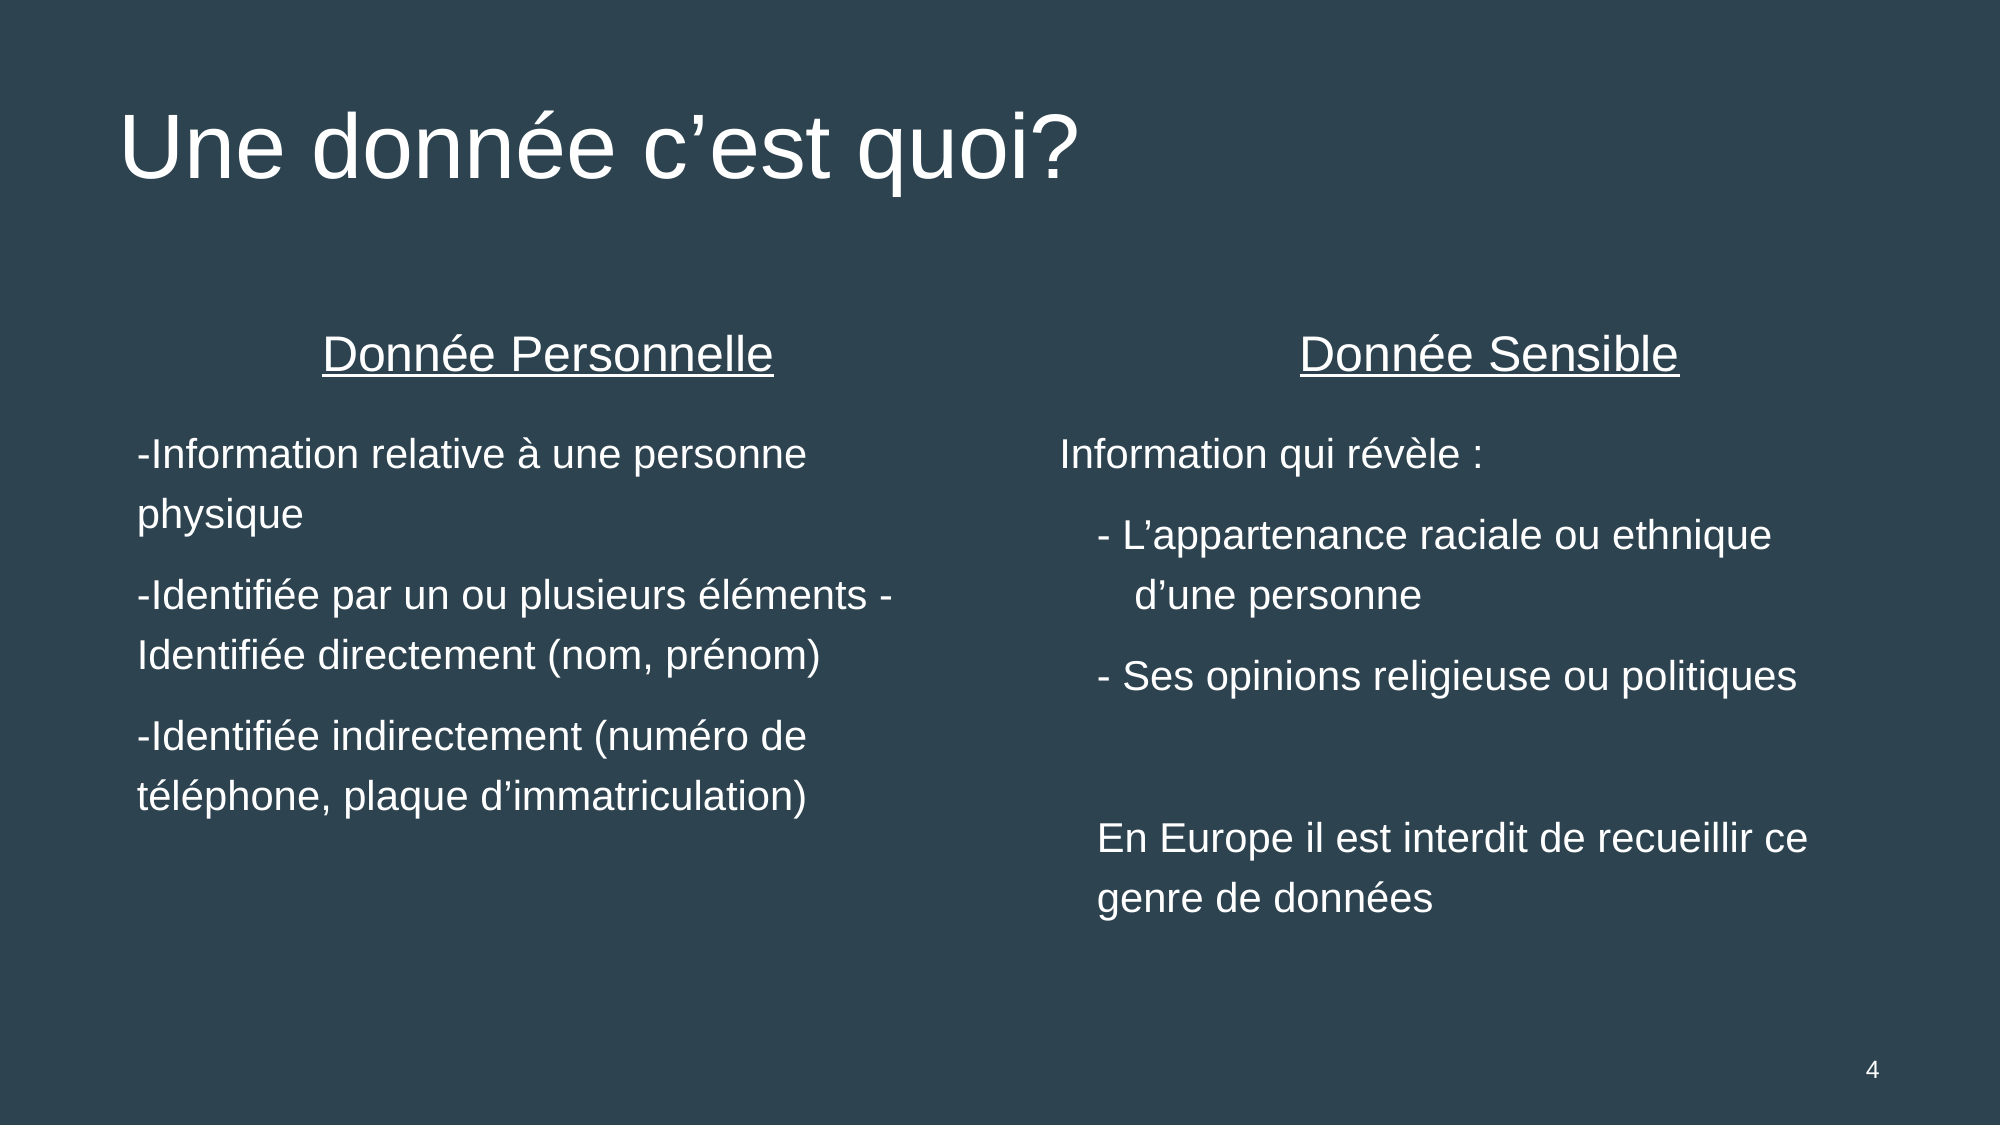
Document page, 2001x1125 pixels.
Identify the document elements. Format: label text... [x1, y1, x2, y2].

list Donnée Sensible [1059, 301, 1883, 395]
list -Information relative à une personne physique -Identifiée par un ou plusieurs éléments -Identifiée directement (nom, prénom) -Identifiée indirectement (numéro de téléphone, plaque d’immatriculation) [118, 416, 939, 948]
list Donnée Personnelle [118, 301, 941, 395]
list Information qui révèle : - L’appartenance raciale ou ethnique d’une personne - Ses opinions religieuse ou politiques En Europe il est interdit de recueillir ce genre de données [1059, 416, 1881, 948]
slide_number 4 [1685, 1006, 1880, 1125]
title Une donnée c’est quoi? [118, 101, 1878, 212]
